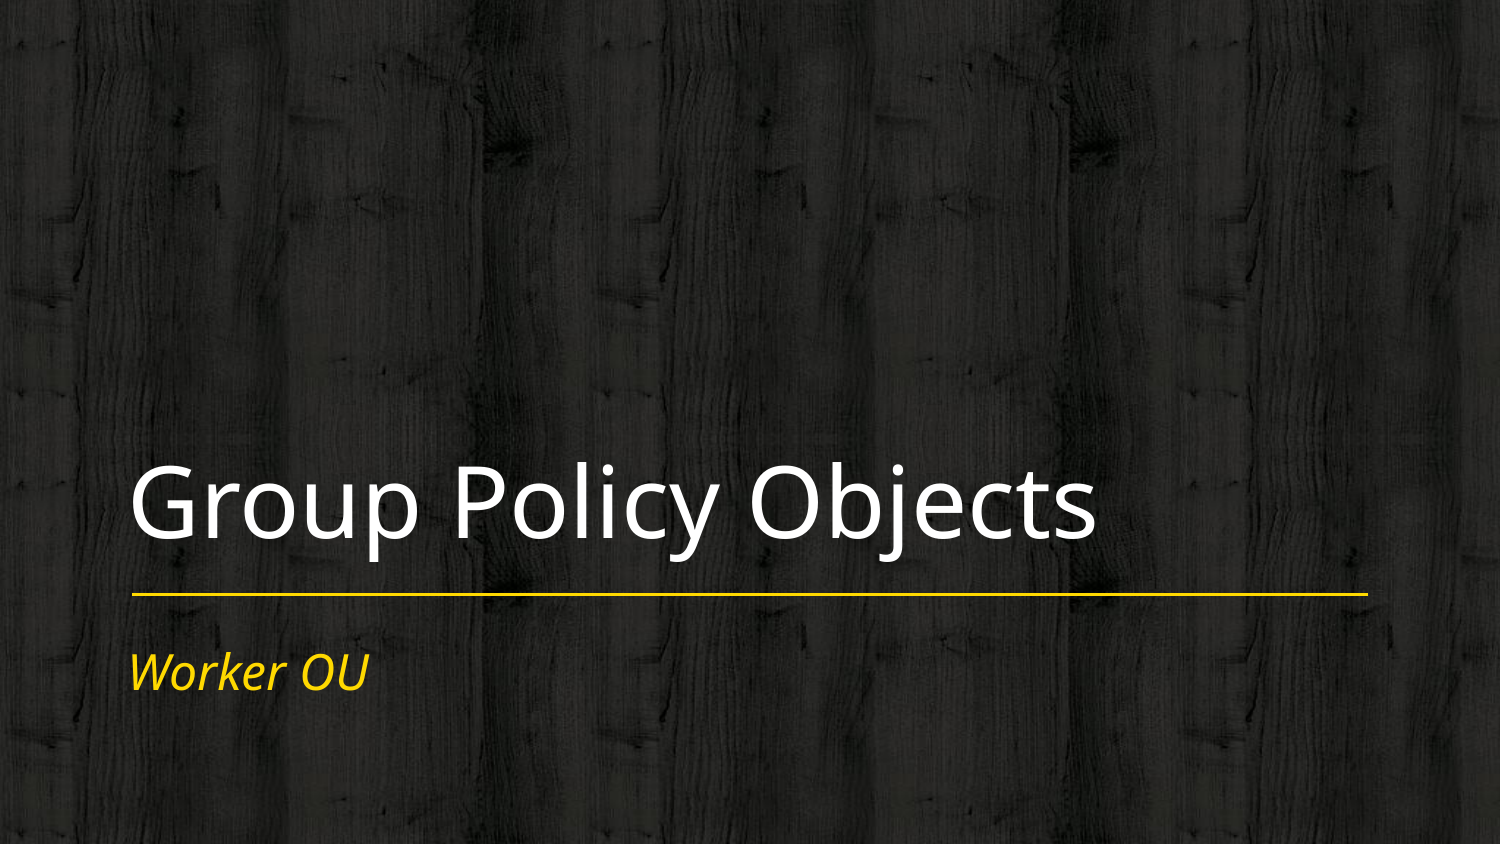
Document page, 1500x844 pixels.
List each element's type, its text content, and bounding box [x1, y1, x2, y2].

picture [0, 0, 1500, 844]
subtitle Worker OU [112, 625, 790, 754]
title Group Policy Objects [112, 382, 1343, 574]
